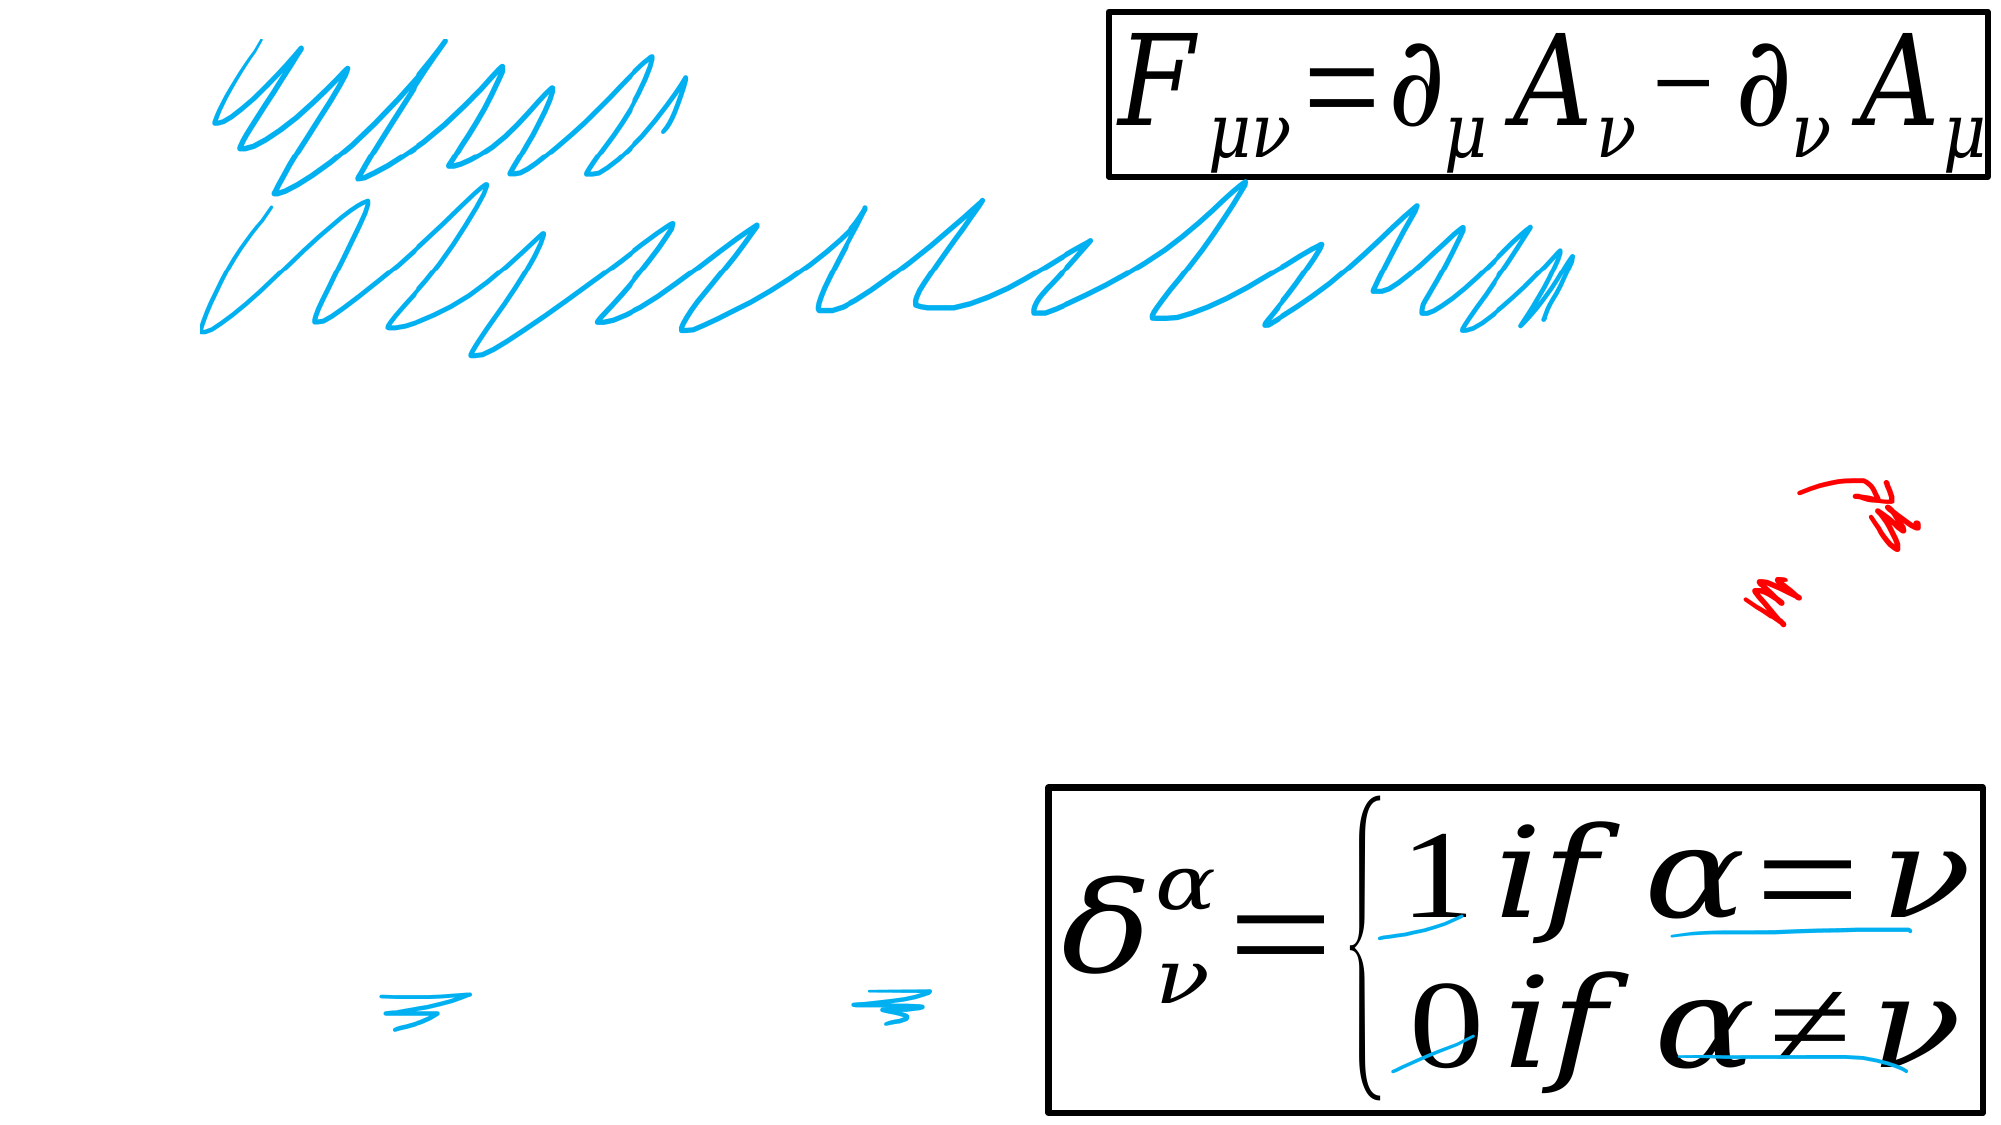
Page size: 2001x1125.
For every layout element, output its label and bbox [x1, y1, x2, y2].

picture [220, 39, 442, 189]
picture [200, 39, 1929, 1083]
